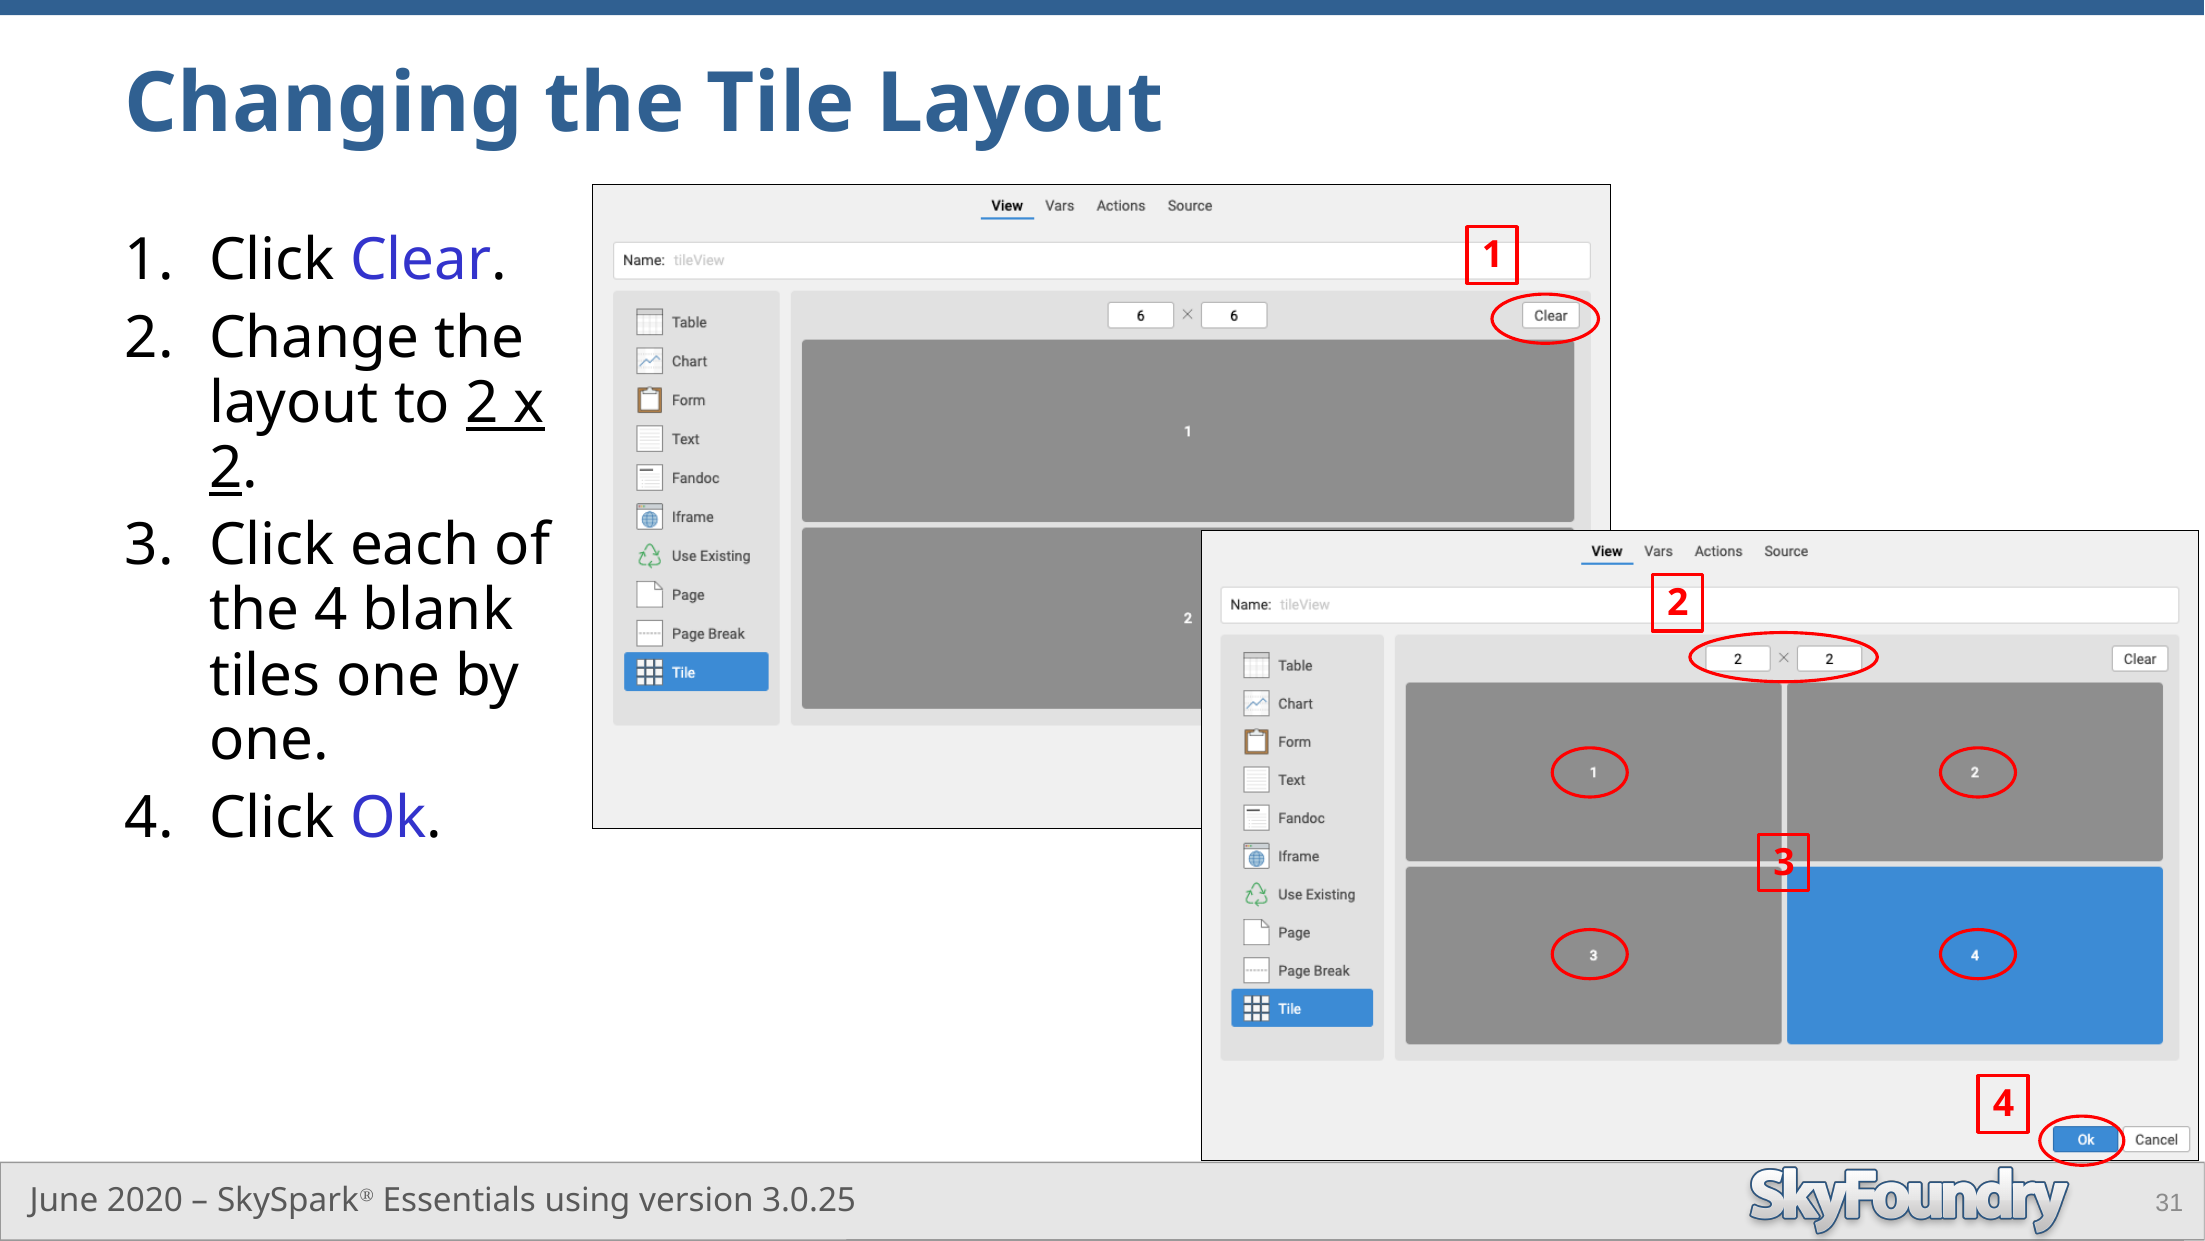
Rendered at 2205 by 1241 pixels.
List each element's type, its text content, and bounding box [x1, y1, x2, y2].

text_box [312, 1124, 613, 1200]
picture [1739, 1236, 2076, 1241]
list Click Clear. Change the layout to 2 x 2. Click each of the 4 blank tiles one by one. Click Ok. [110, 220, 613, 1109]
slide_number 31 [1702, 1170, 2199, 1236]
picture [592, 184, 2199, 1170]
title Changing the Tile Layout [110, 49, 2094, 158]
